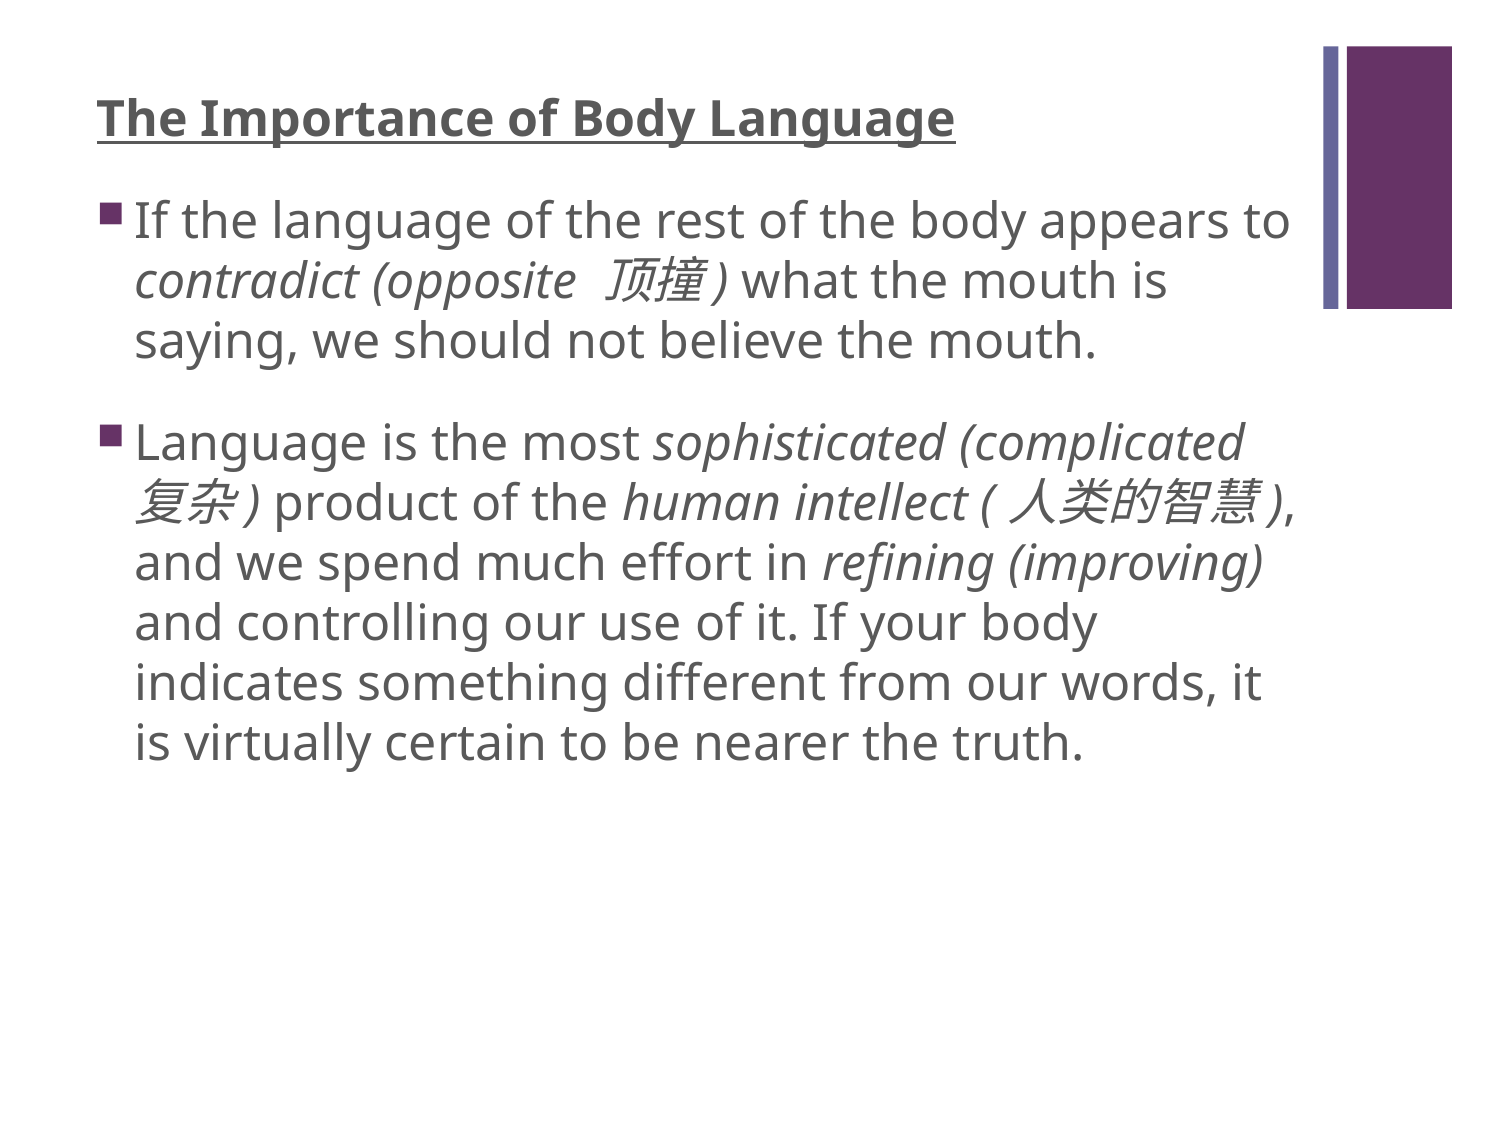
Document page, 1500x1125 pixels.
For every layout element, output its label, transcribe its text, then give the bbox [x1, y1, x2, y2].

list The Importance of Body Language If the language of the rest of the body appears to contradict (opposite 顶撞) what the mouth is saying, we should not believe the mouth. Language is the most sophisticated (complicated 复杂) product of the human intellect (人类的智慧), and we spend much effort in refining (improving) and controlling our use of it. If your body indicates something different from our words, it is virtually certain to be nearer the truth. [81, 79, 1322, 1005]
